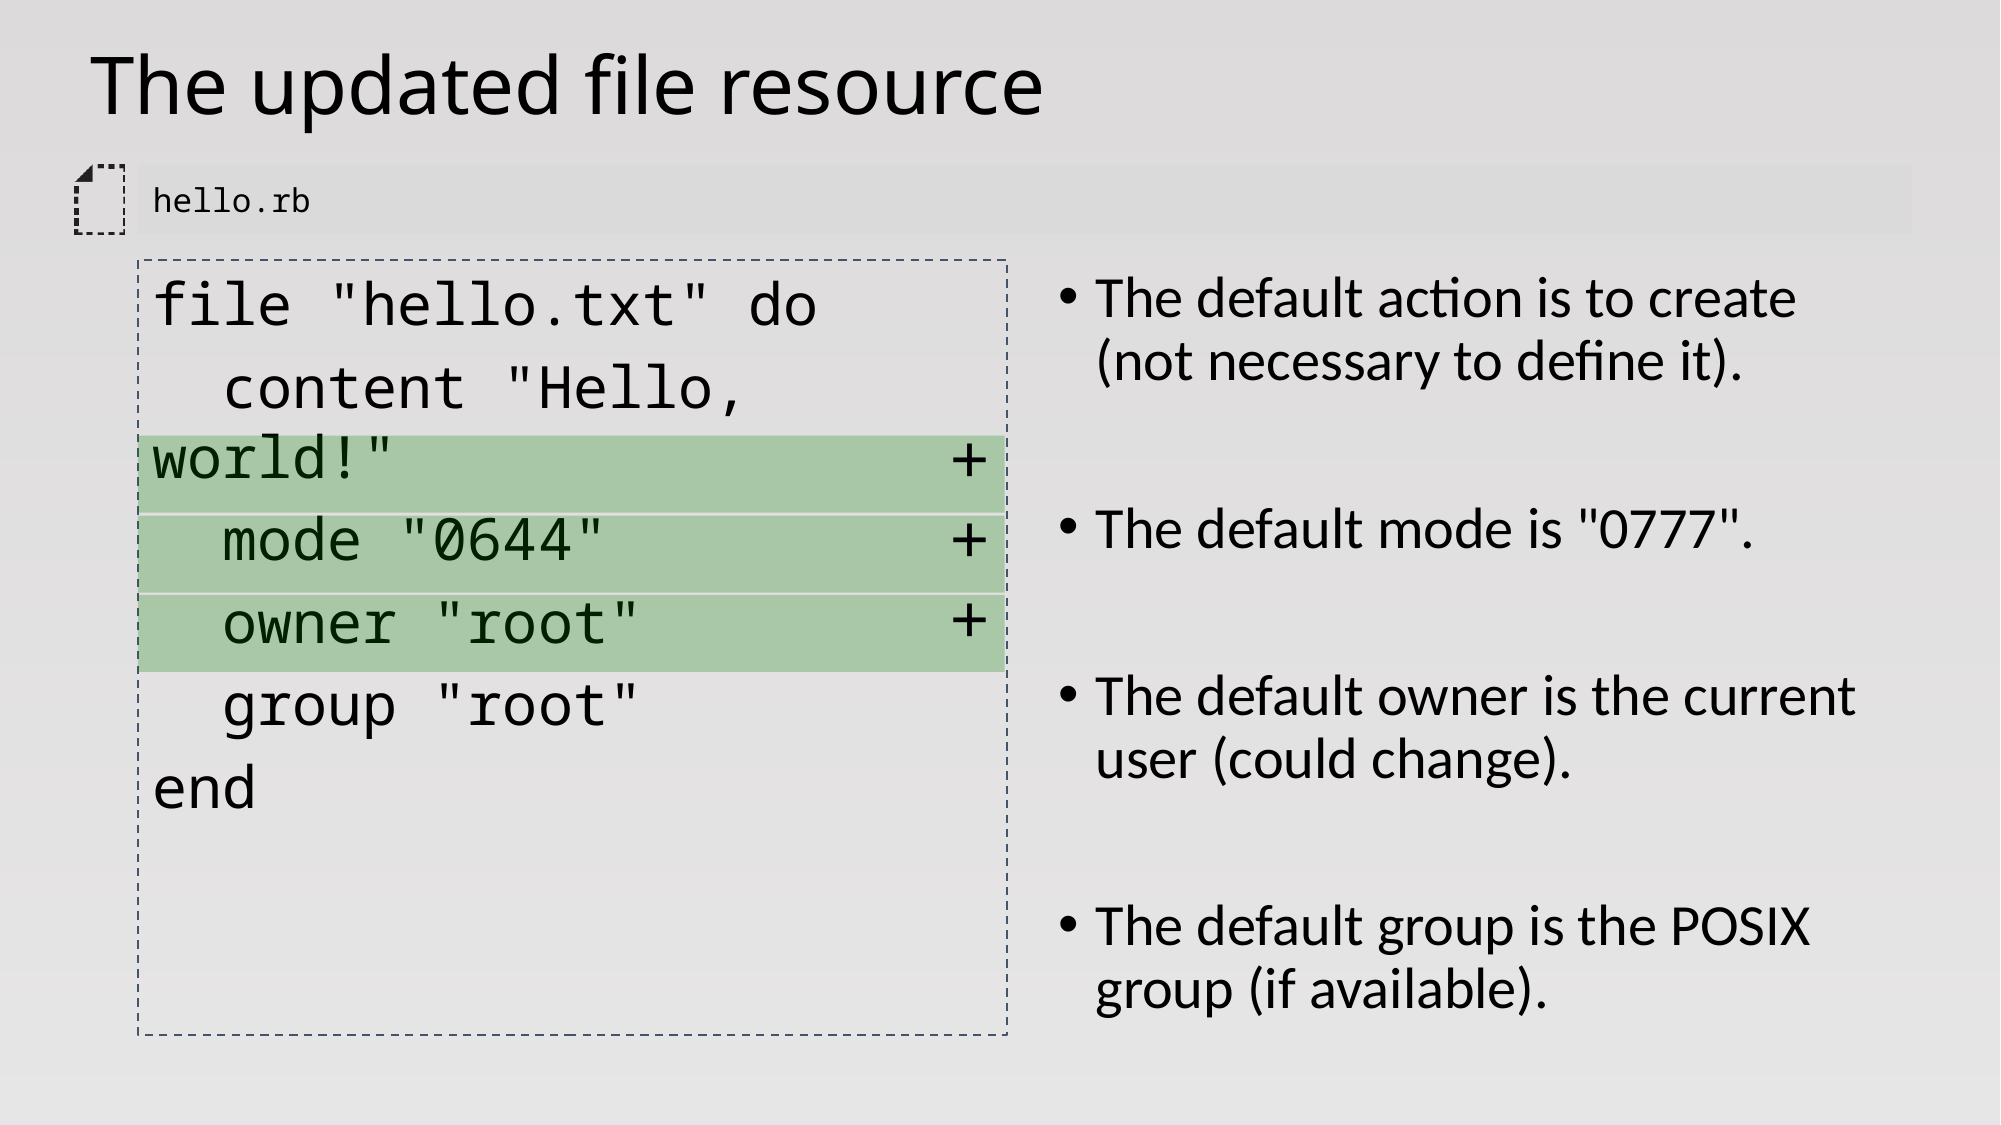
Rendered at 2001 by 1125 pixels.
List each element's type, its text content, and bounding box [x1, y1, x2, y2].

list + [137, 435, 1005, 513]
title The updated file resource [75, 37, 1913, 140]
list hello.rb [137, 164, 1913, 235]
list file "hello.txt" do content "Hello, world!" mode "0644" owner "root" group "root" end [137, 259, 1008, 1036]
list The default action is to create (not necessary to define it). The default mode is "0777". The default owner is the current user (could change). The default group is the POSIX group (if available). [1043, 260, 1913, 1035]
list + [137, 515, 1005, 593]
list + [137, 594, 1005, 672]
